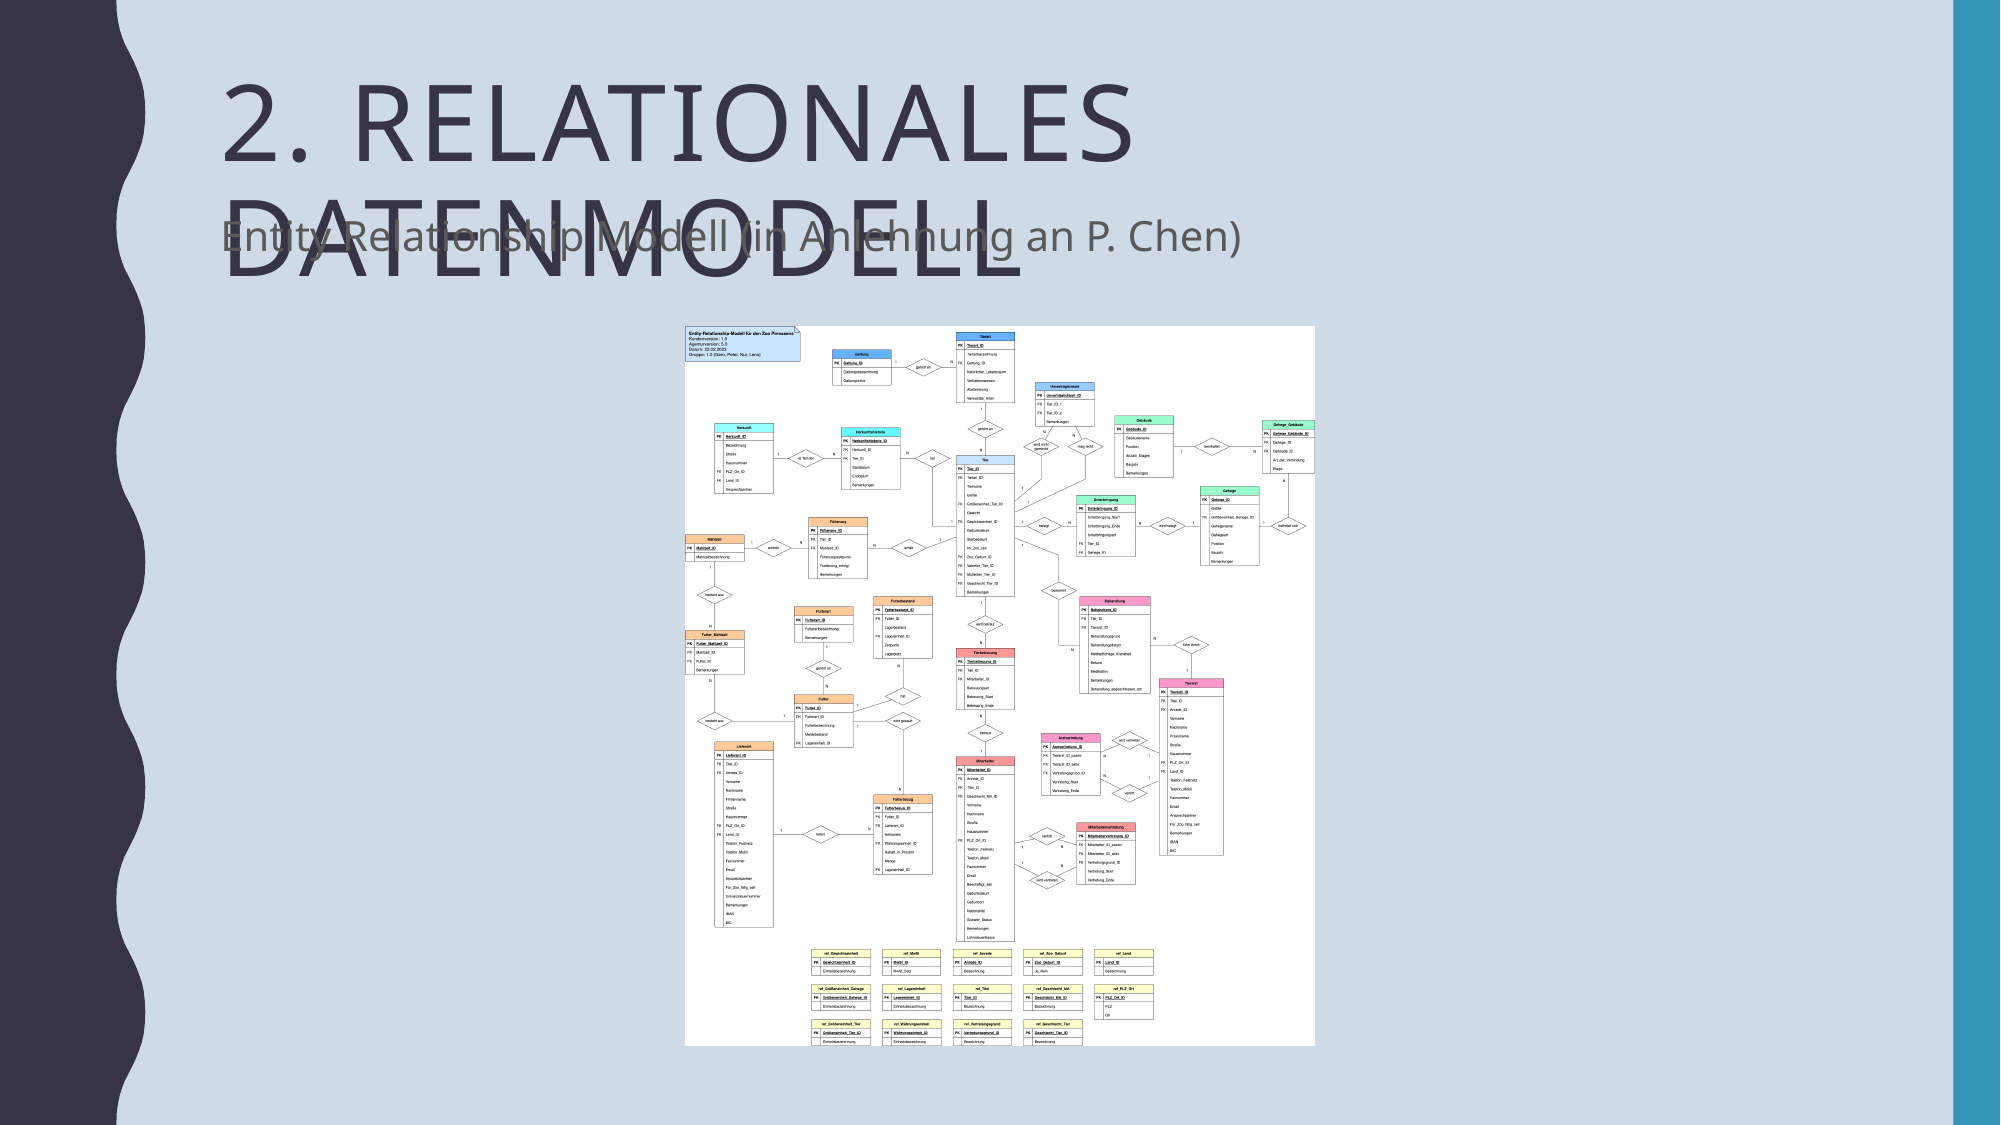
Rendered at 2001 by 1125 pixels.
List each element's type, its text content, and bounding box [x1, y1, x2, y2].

picture [685, 326, 1315, 1046]
title 2. Relationales Datenmodell [205, 62, 1875, 197]
list Entity Relationship Modell (in Anlehnung an P. Chen) [205, 197, 1875, 787]
